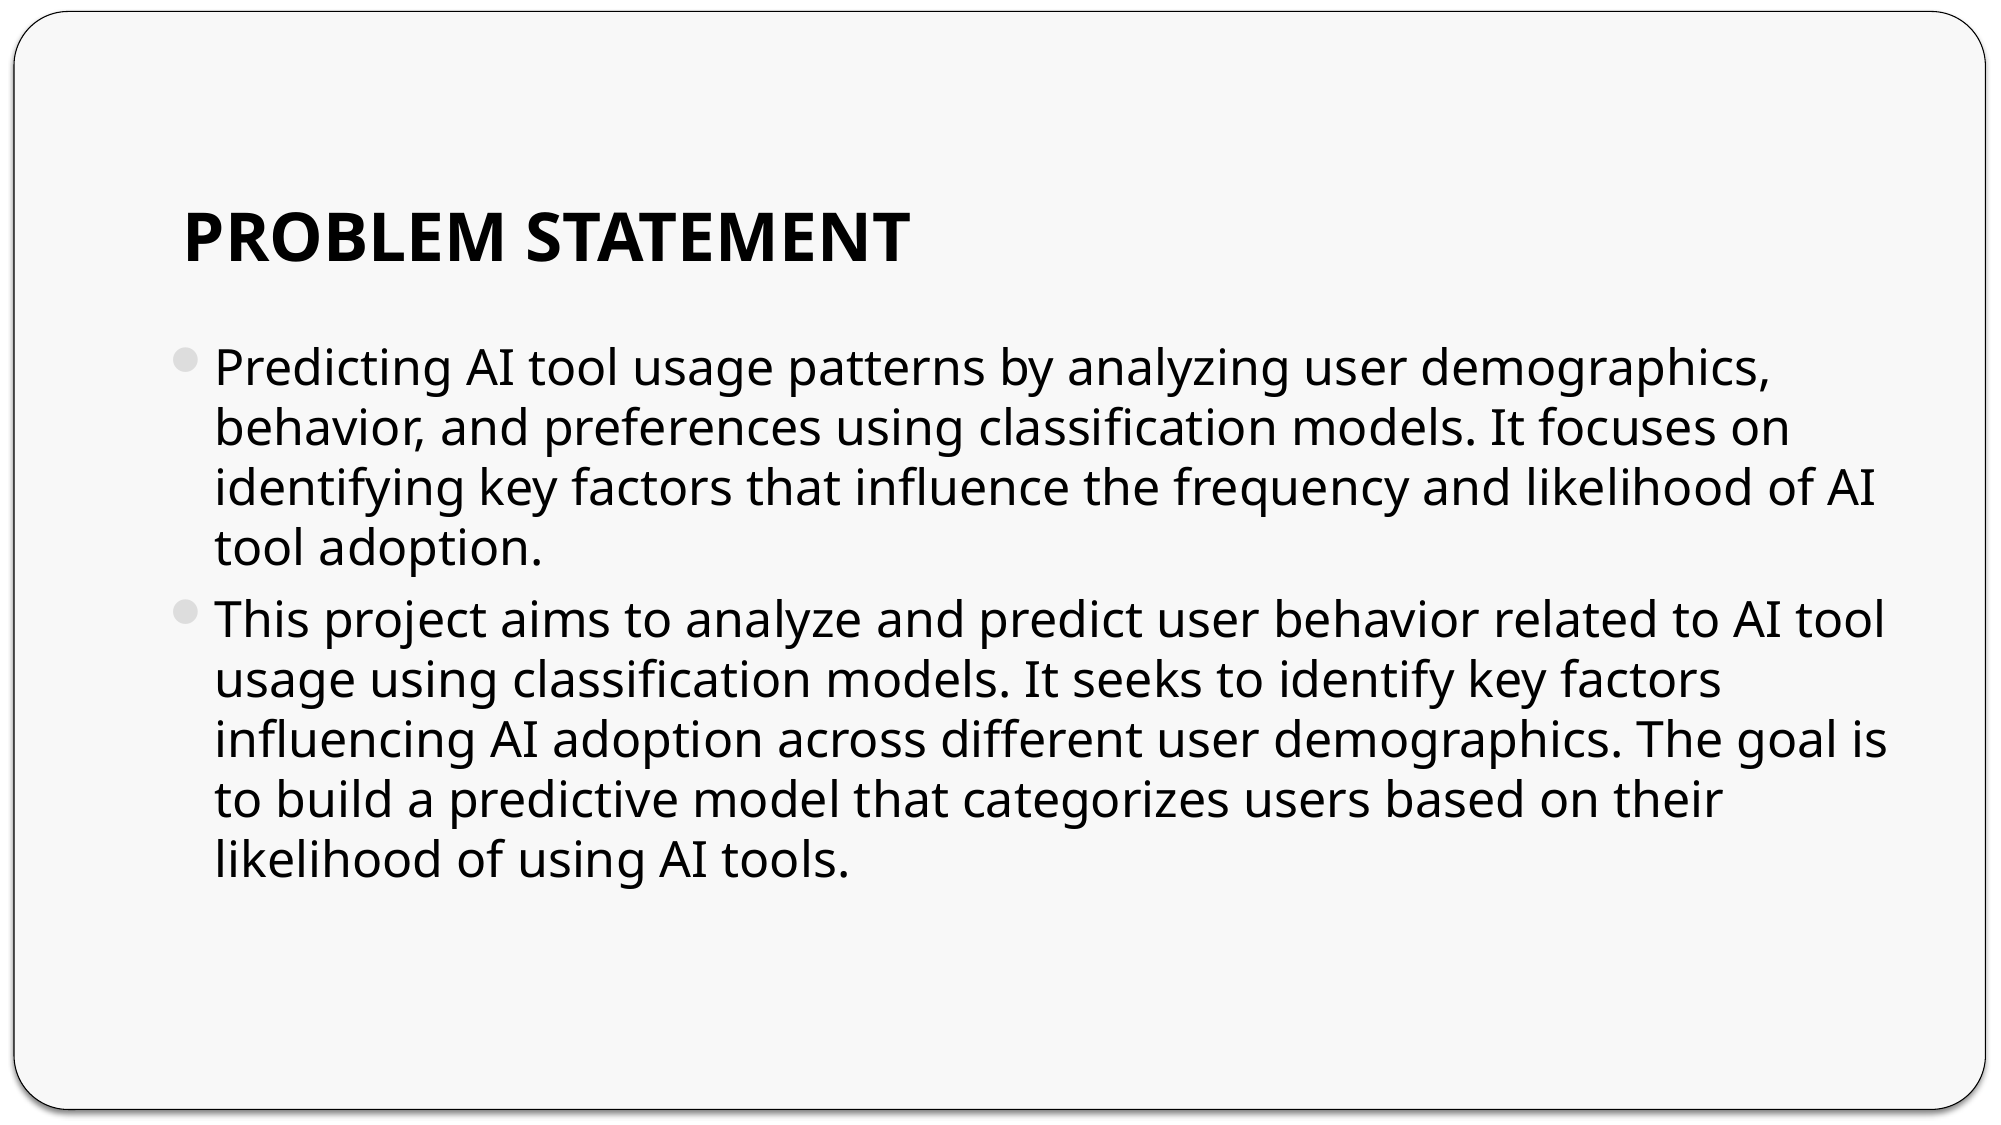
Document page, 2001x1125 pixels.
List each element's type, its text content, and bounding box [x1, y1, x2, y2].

list Predicting AI tool usage patterns by analyzing user demographics, behavior, and preferences using classification models. It focuses on identifying key factors that influence the frequency and likelihood of AI tool adoption. This project aims to analyze and predict user behavior related to AI tool usage using classification models. It seeks to identify key factors influencing AI adoption across different user demographics. The goal is to build a predictive model that categorizes users based on their likelihood of using AI tools. [154, 328, 1919, 950]
title PROBLEM STATEMENT [168, 185, 1794, 328]
